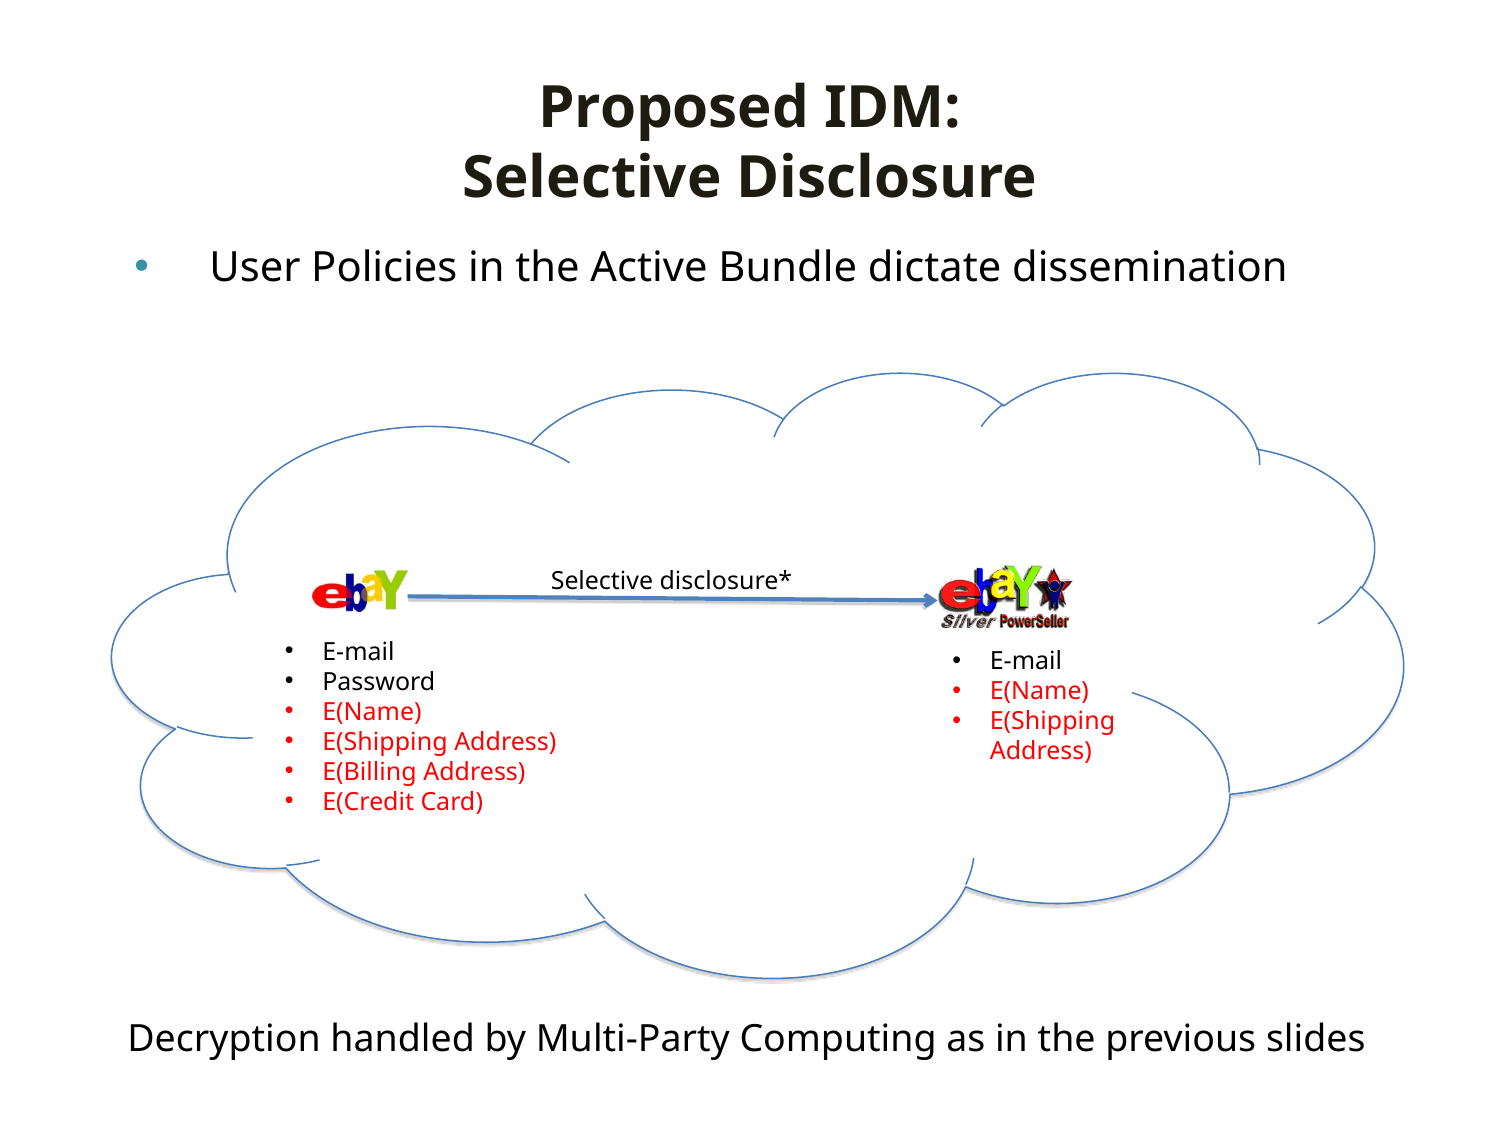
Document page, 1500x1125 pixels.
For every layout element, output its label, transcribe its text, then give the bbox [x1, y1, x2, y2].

text_box Selective disclosure* [524, 557, 819, 594]
text_box E-mail Password E(Name) E(Shipping Address) E(Billing Address) E(Credit Card) [270, 628, 588, 823]
text_box E-mail E(Name) E(Shipping Address) [937, 637, 1238, 773]
picture [312, 556, 408, 629]
picture [937, 563, 1076, 630]
text_box Decryption handled by Multi-Party Computing as in the previous slides [112, 1006, 1500, 1067]
text_box [111, 373, 1404, 979]
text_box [407, 596, 932, 601]
title Proposed IDM: Selective Disclosure [74, 44, 1426, 232]
text_box User Policies in the Active Bundle dictate dissemination [74, 232, 1466, 353]
